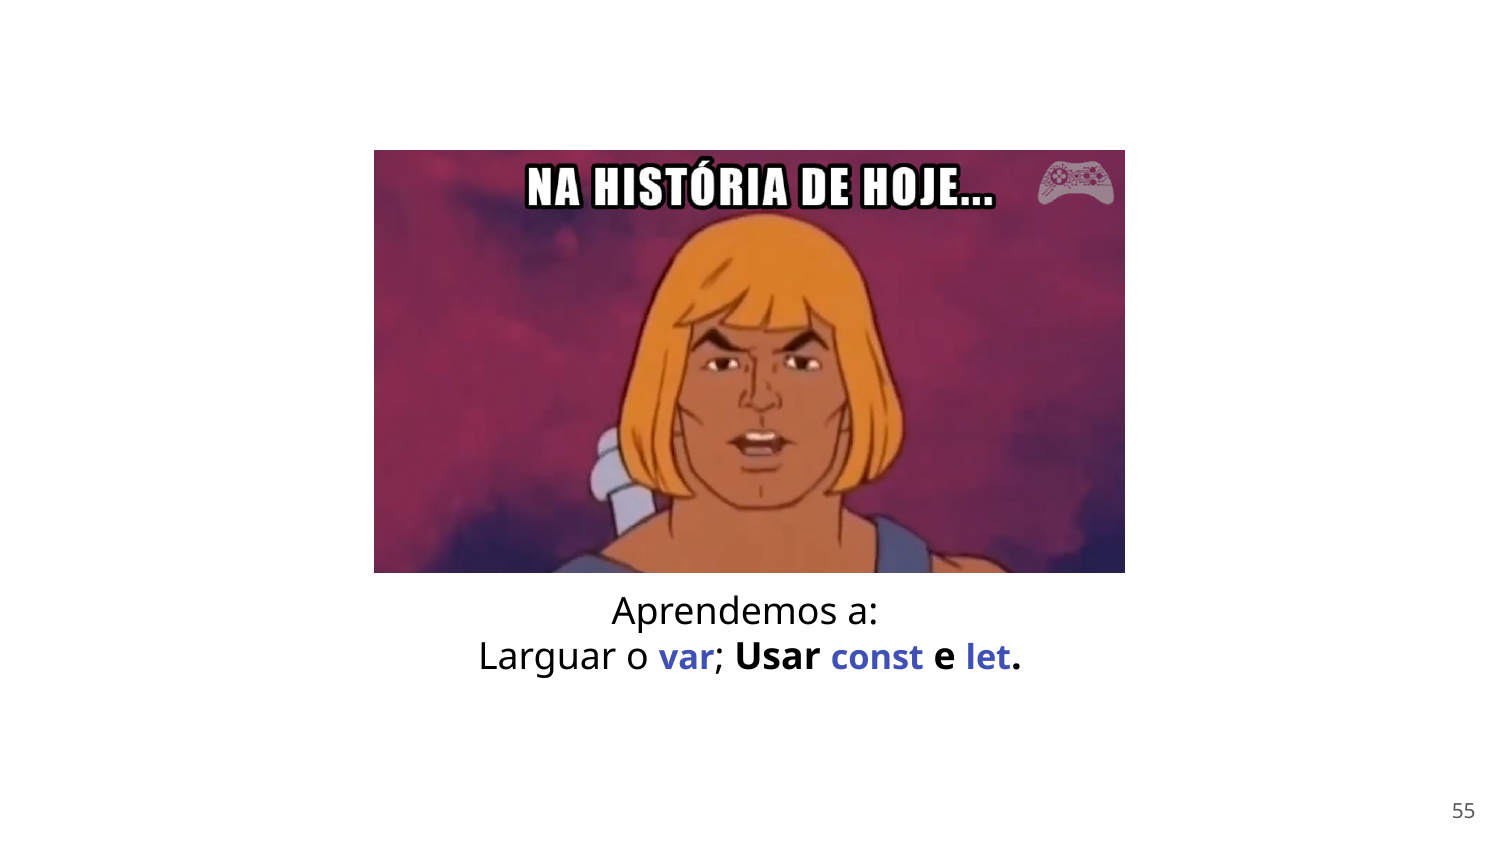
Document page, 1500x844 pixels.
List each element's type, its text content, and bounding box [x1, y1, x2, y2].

slide_number ‹#› [1400, 779, 1491, 844]
text_box Aprendemos a: Larguar o var; Usar const e let. [124, 572, 1376, 693]
picture [374, 150, 1126, 573]
